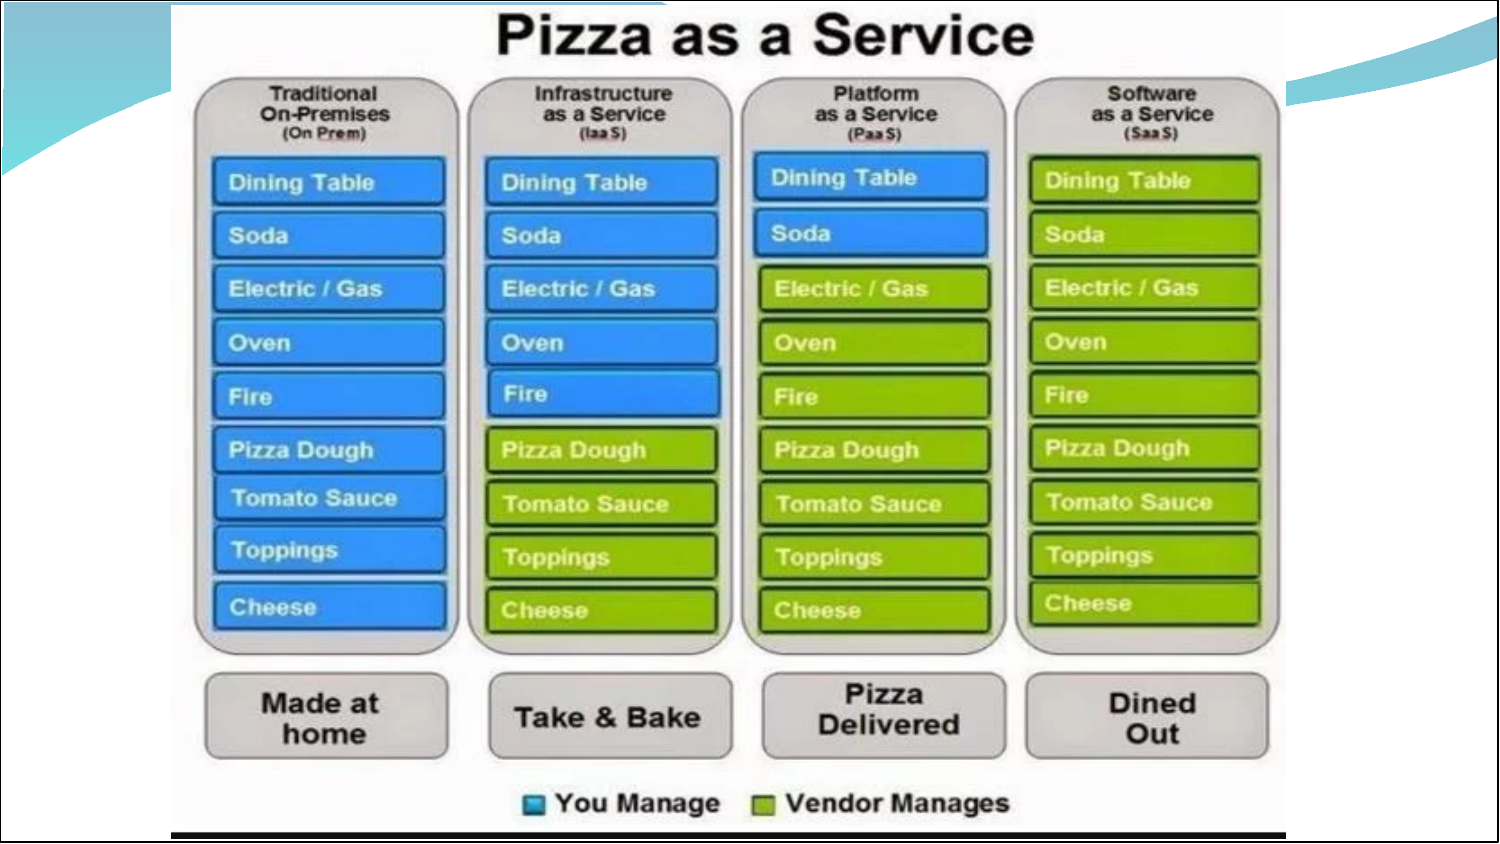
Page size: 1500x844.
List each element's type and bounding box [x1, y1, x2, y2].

picture [170, 4, 1287, 839]
